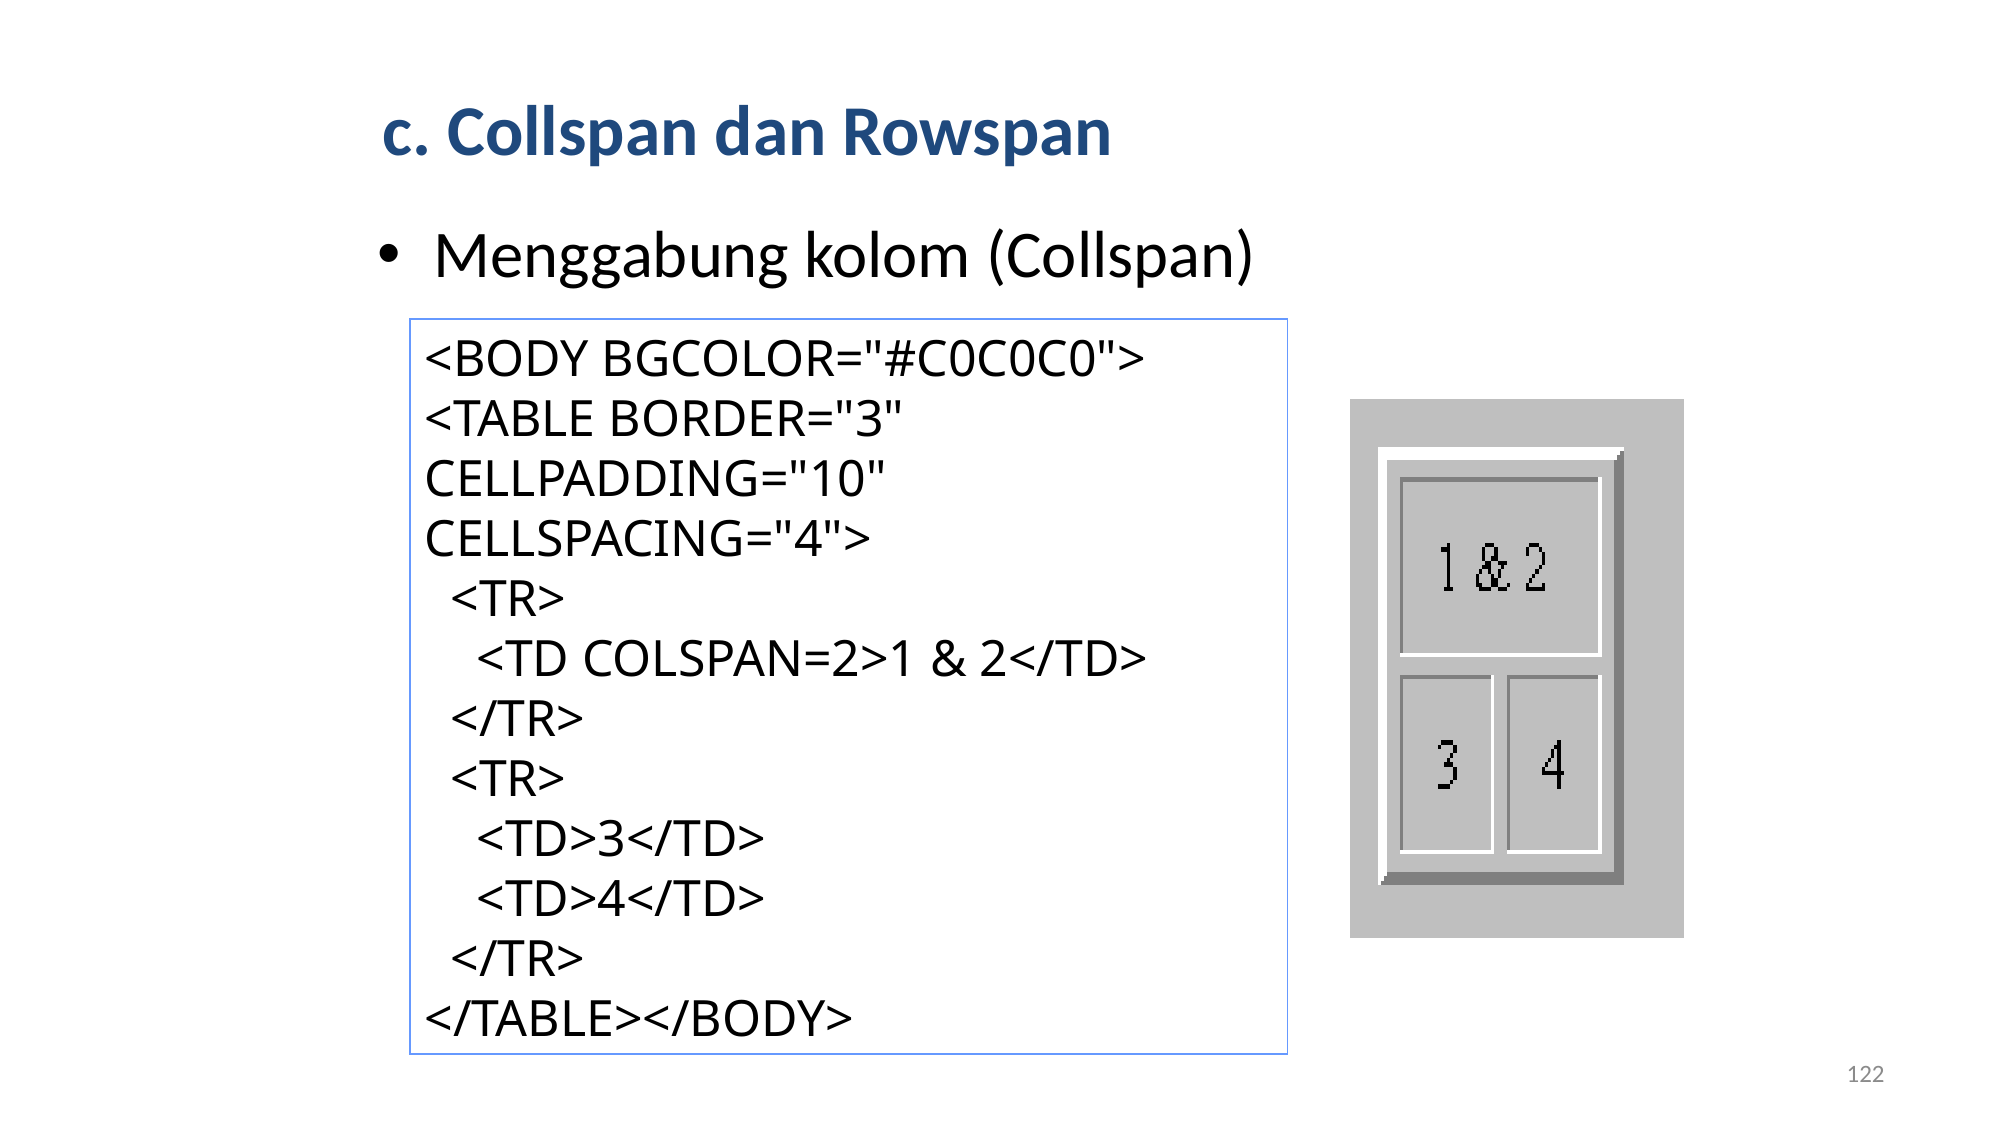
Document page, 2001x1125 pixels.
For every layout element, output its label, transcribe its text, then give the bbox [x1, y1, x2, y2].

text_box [1349, 399, 1685, 938]
title c. Collspan dan Rowspan [367, 76, 1586, 178]
footer By I Wayan Simpen [683, 1042, 1317, 1103]
text_box <BODY BGCOLOR="#C0C0C0"> <TABLE BORDER="3" CELLPADDING="10" CELLSPACING="4"> <TR> <TD COLSPAN=2>1 & 2</TD> </TR> <TR> <TD>3</TD> <TD>4</TD> </TR> </TABLE></BODY> [409, 319, 1288, 1054]
list Menggabung kolom (Collspan) [362, 212, 1638, 300]
slide_number 122 [1433, 1042, 1900, 1103]
